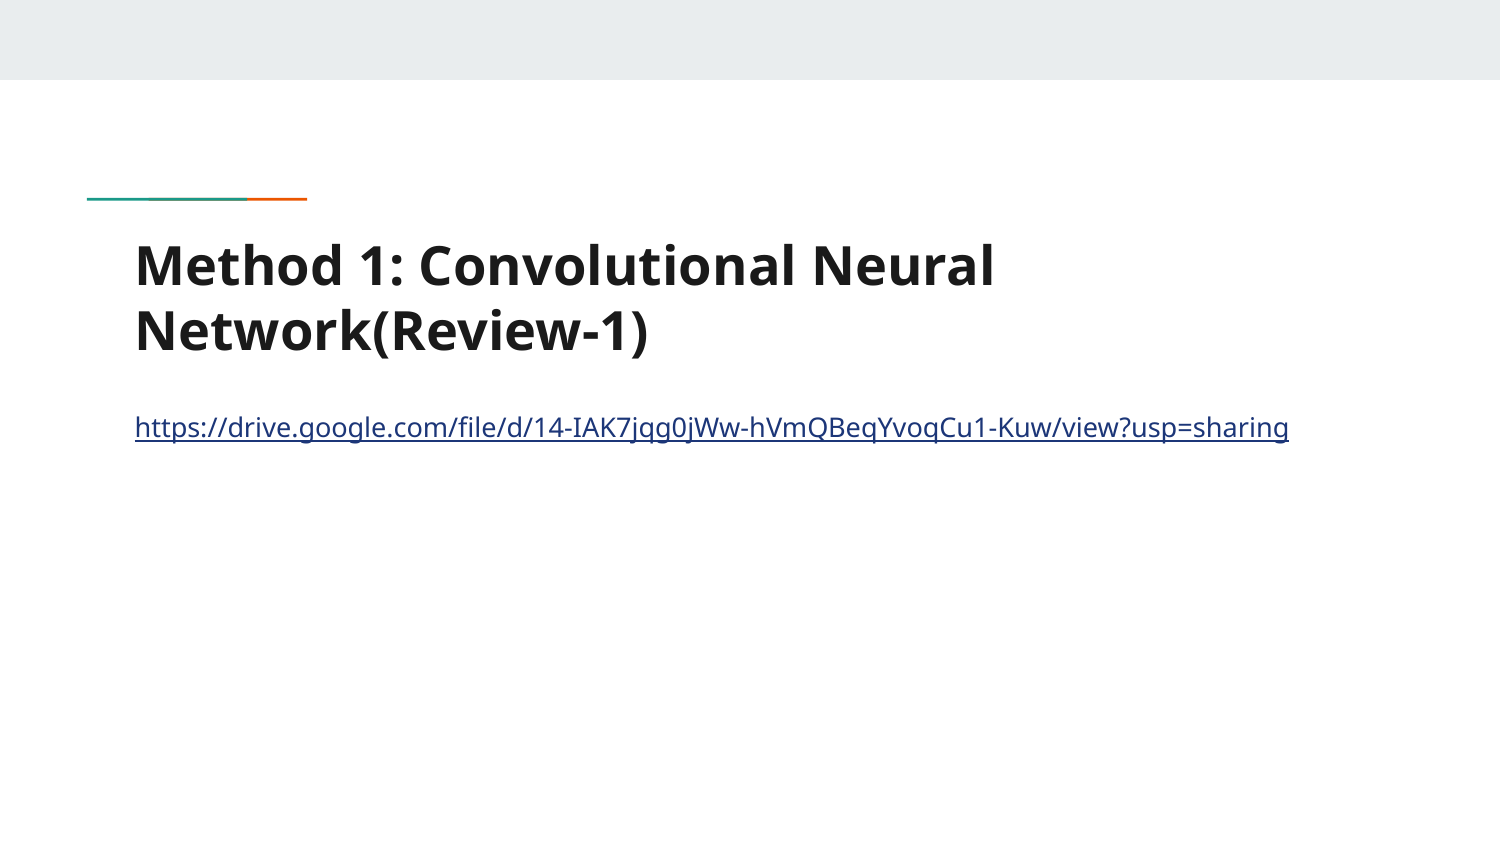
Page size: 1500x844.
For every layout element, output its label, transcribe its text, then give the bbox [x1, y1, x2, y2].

title Method 1: Convolutional Neural Network(Review-1) [119, 216, 1381, 305]
list https://drive.google.com/file/d/14-IAK7jqg0jWw-hVmQBeqYvoqCu1-Kuw/view?usp=sharing [119, 389, 1381, 761]
